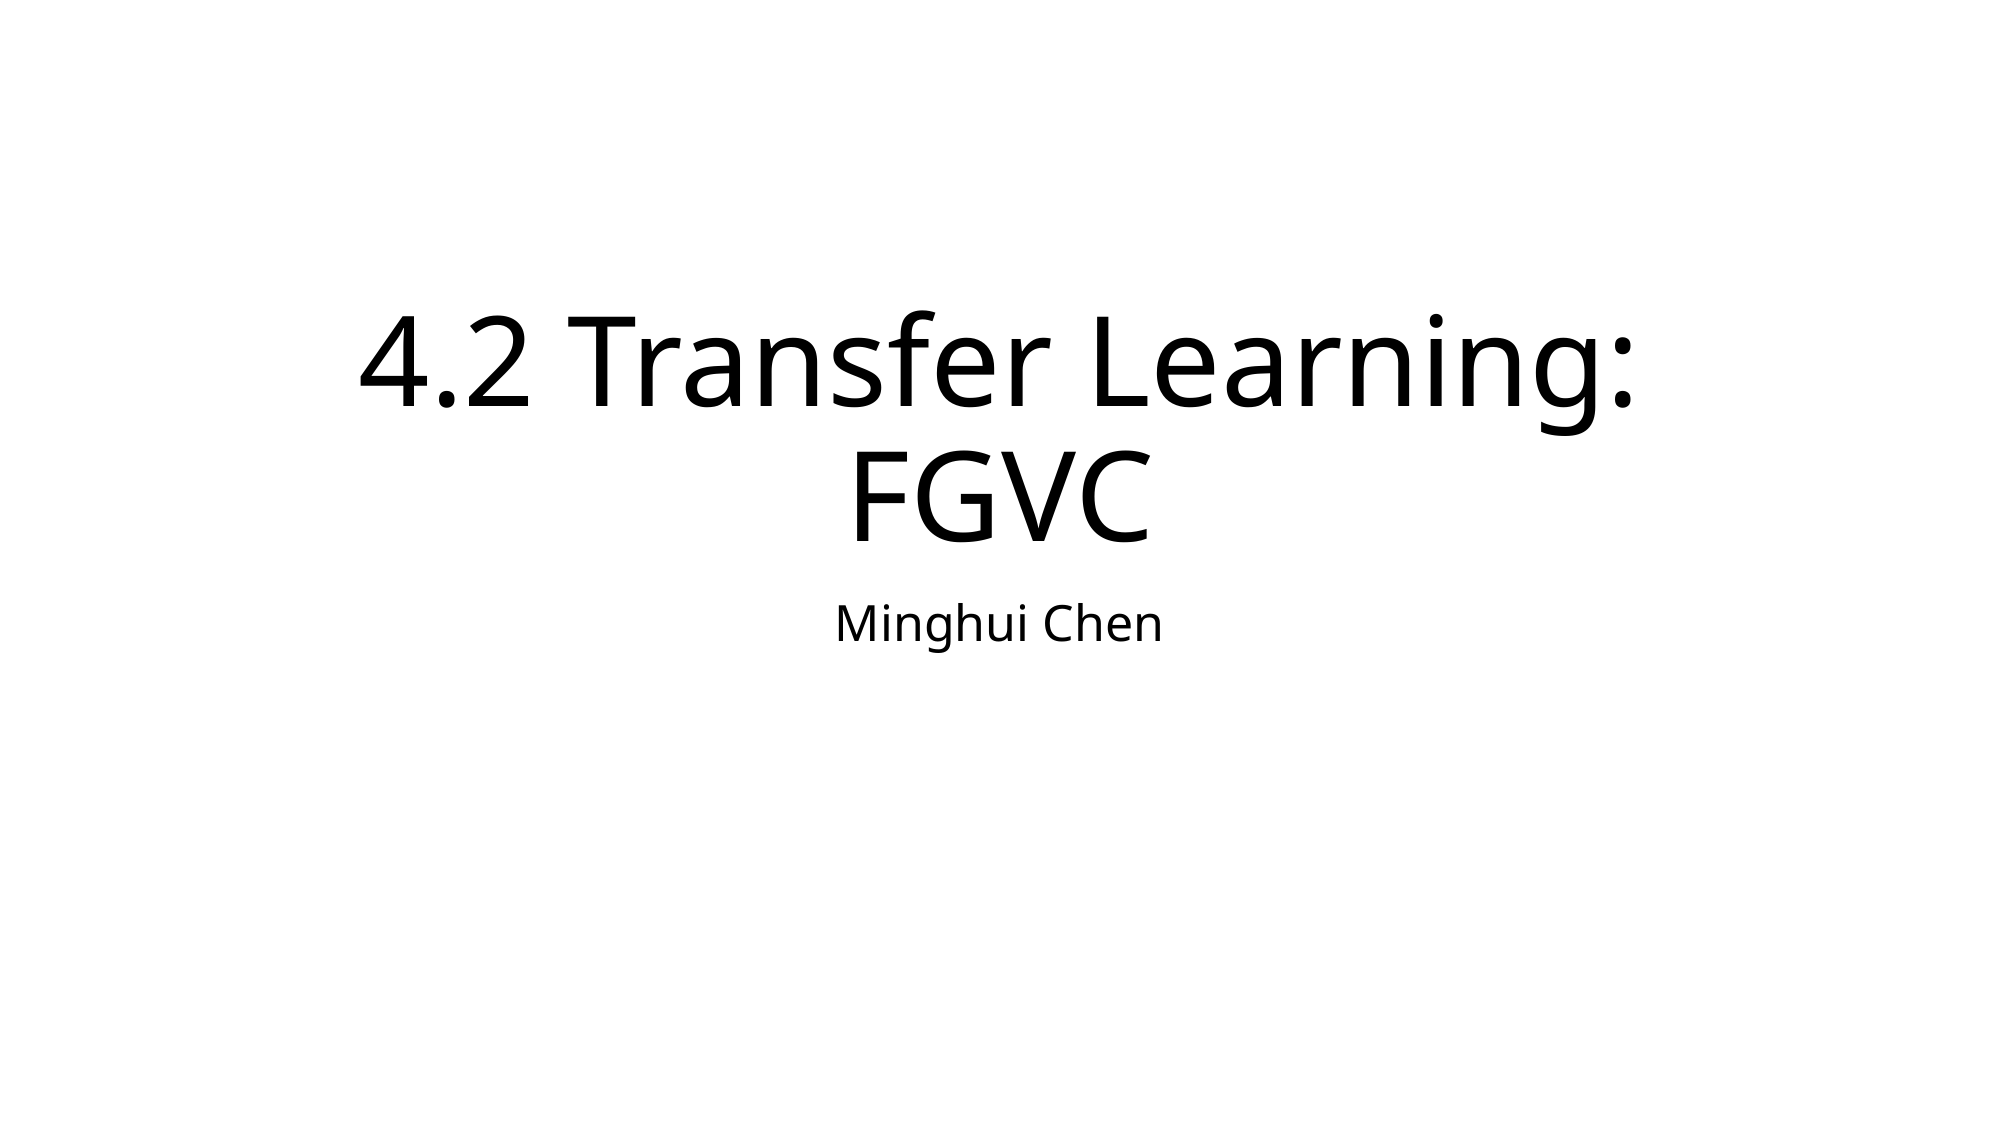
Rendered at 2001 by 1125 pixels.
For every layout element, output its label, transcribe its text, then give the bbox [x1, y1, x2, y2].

subtitle Minghui Chen [249, 590, 1750, 863]
title 4.2 Transfer Learning: FGVC [249, 184, 1750, 576]
